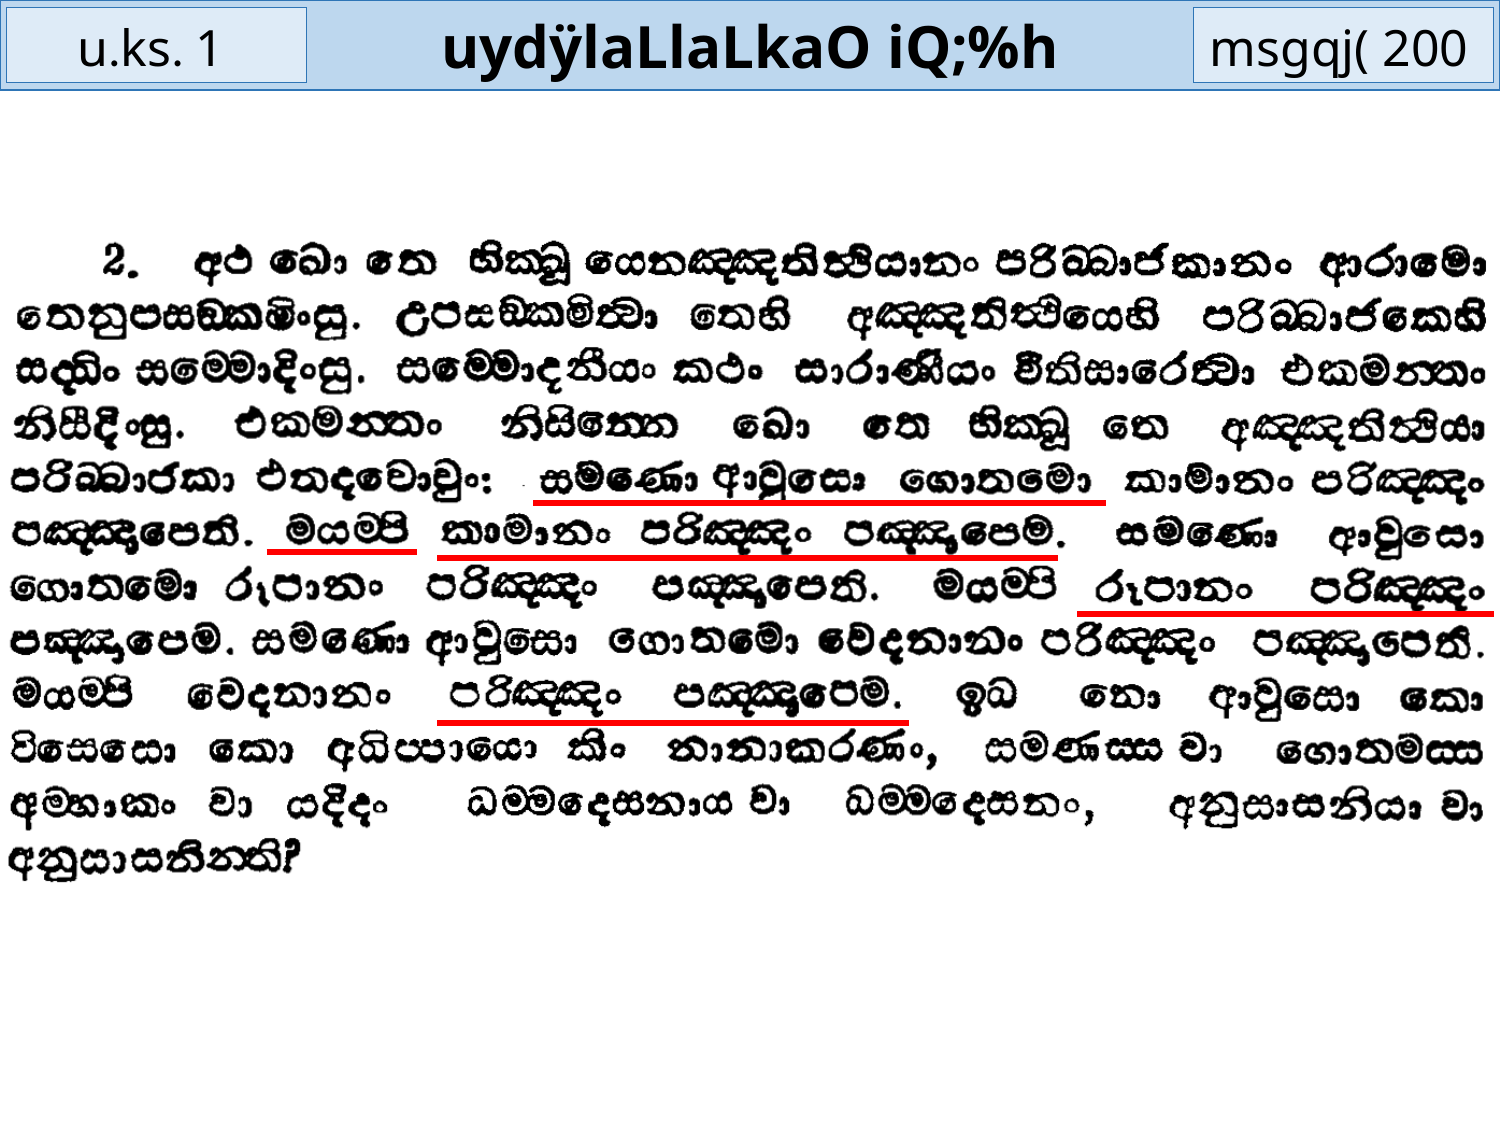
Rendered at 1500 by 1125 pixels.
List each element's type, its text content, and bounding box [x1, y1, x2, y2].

text_box msgqj( 200 [1194, 10, 1497, 82]
text_box uydÿlaLlaLkaO iQ;%h [316, 9, 1184, 81]
picture [0, 231, 1500, 894]
text_box u.ks. 1 [6, 10, 308, 82]
